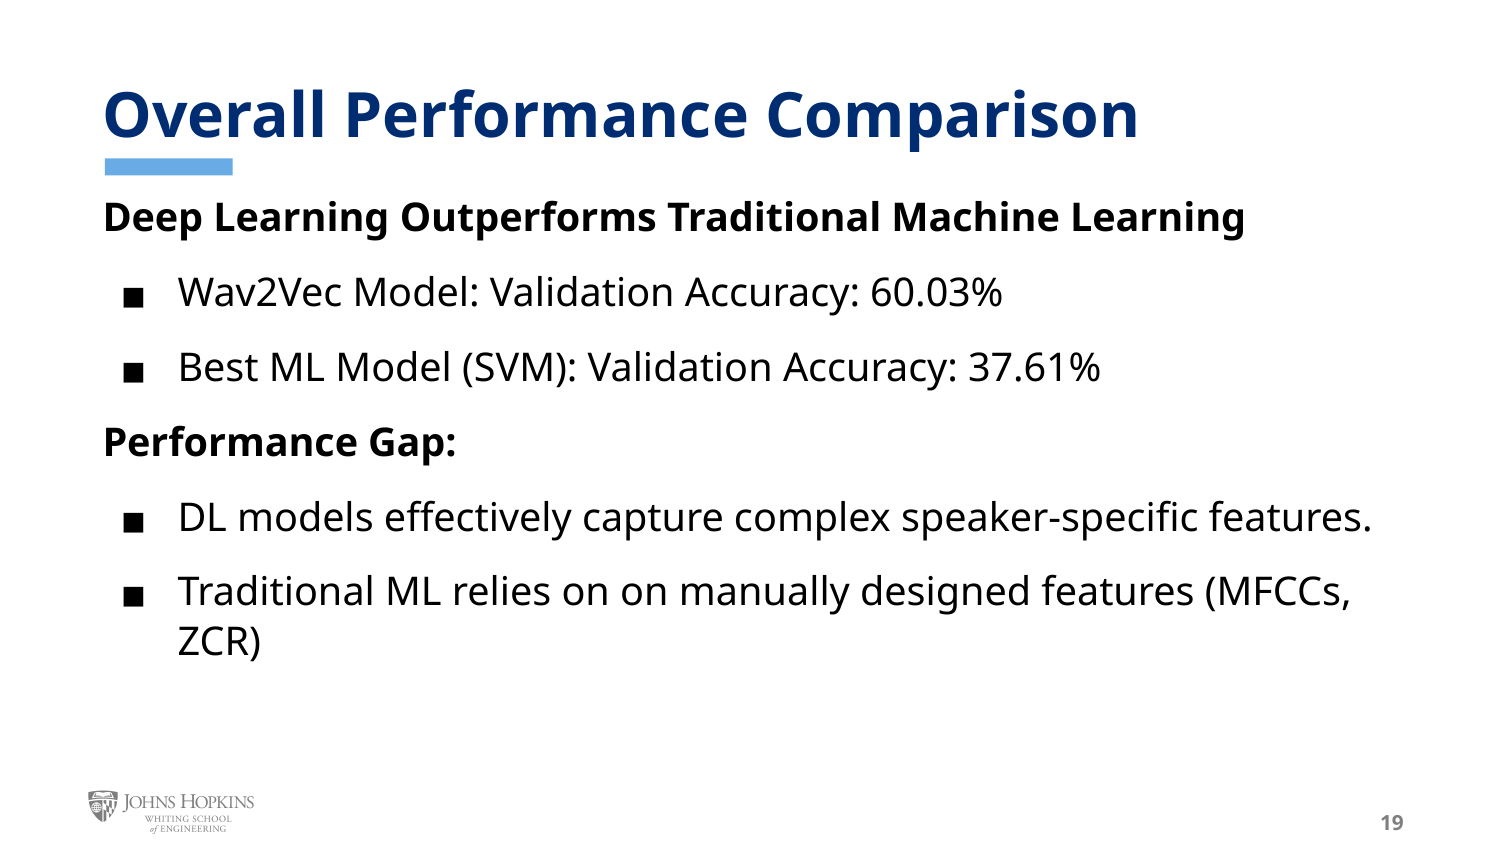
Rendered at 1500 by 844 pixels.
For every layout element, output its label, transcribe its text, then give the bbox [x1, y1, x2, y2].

list Deep Learning Outperforms Traditional Machine Learning Wav2Vec Model: Validation Accuracy: 60.03% Best ML Model (SVM): Validation Accuracy: 37.61% Performance Gap: DL models effectively capture complex speaker-specific features. Traditional ML relies on on manually designed features (MFCCs, ZCR) [87, 182, 1414, 688]
title Overall Performance Comparison [87, 17, 1414, 159]
